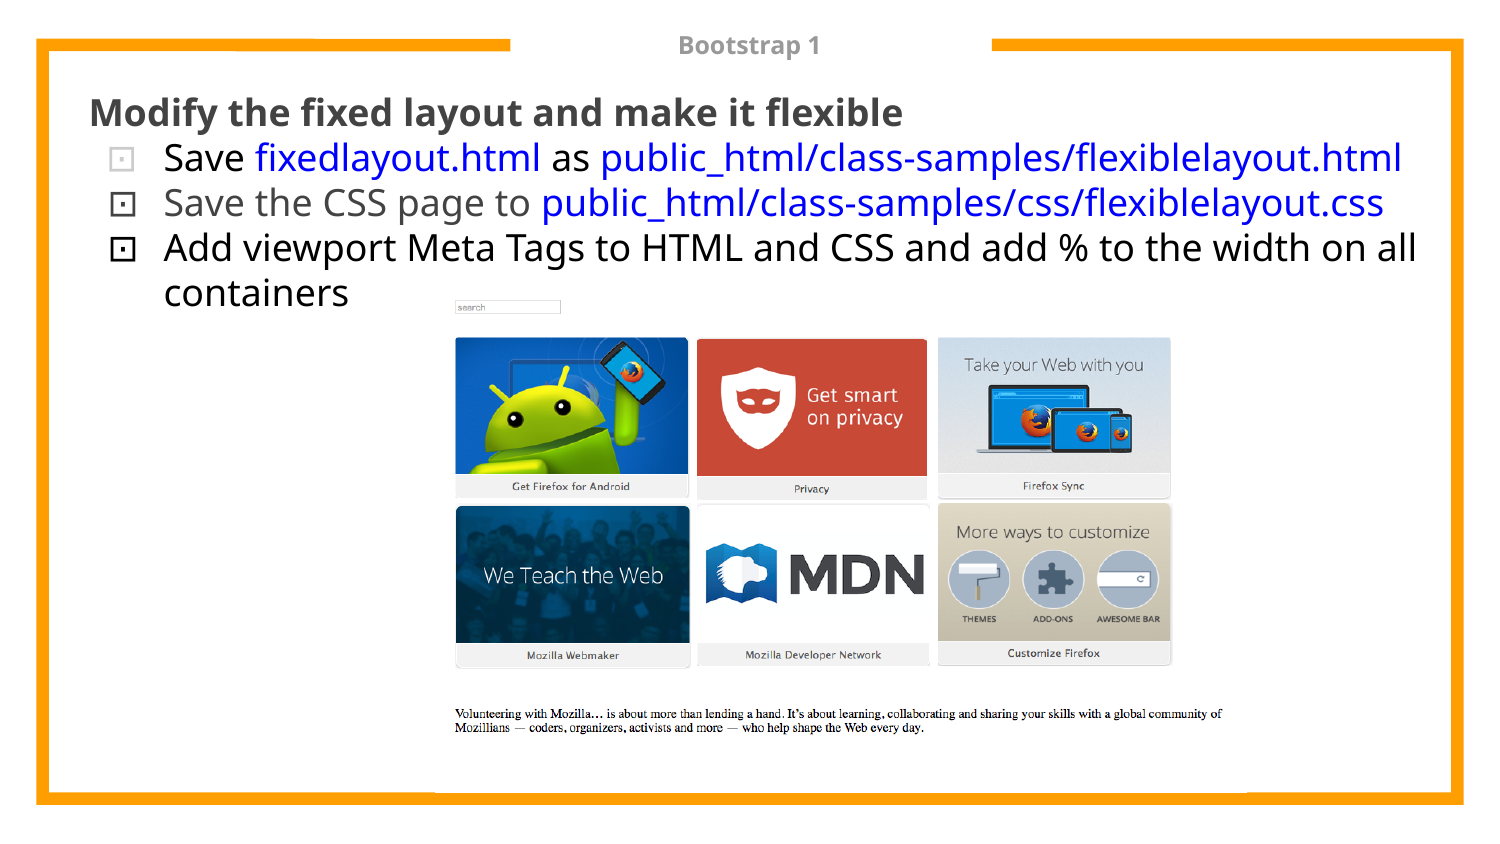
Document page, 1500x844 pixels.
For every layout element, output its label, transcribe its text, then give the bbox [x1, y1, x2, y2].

title Bootstrap 1 [531, 15, 969, 74]
text_box Modify the fixed layout and make it flexible Save fixedlayout.html as public_html/class-samples/flexiblelayout.html Save the CSS page to public_html/class-samples/css/flexiblelayout.css Add viewport Meta Tags to HTML and CSS and add % to the width on all containers [73, 74, 1460, 210]
picture [435, 287, 1247, 794]
